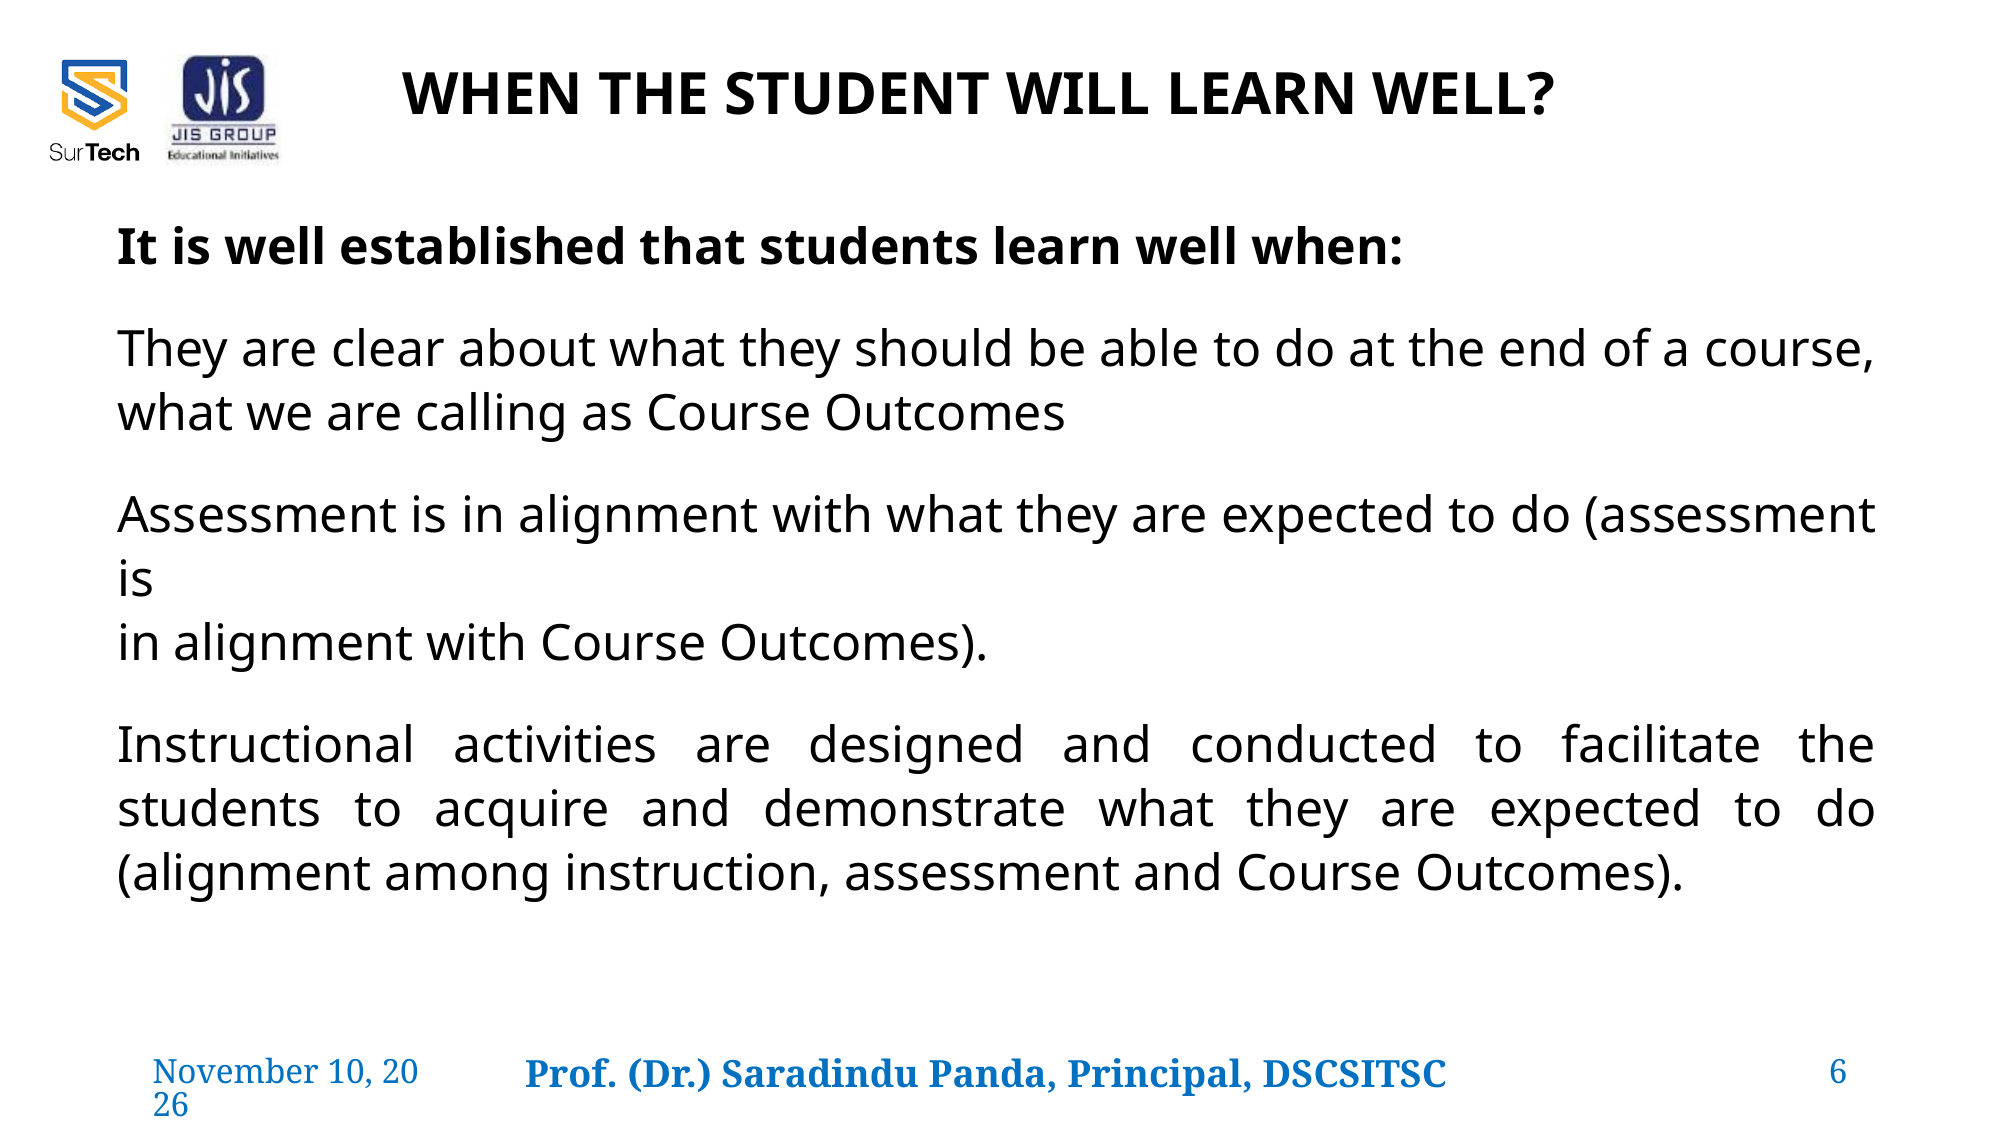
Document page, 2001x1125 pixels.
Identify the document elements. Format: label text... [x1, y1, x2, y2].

subtitle It is well established that students learn well when: They are clear about what they should be able to do at the end of a course, what we are calling as Course Outcomes Assessment is in alignment with what they are expected to do (assessment is in alignment with Course Outcomes). Instructional activities are designed and conducted to facilitate the students to acquire and demonstrate what they are expected to do (alignment among instruction, assessment and Course Outcomes). [102, 202, 1893, 1012]
picture [23, 39, 282, 181]
slide_number 6 [1644, 1042, 1863, 1103]
title WHEN THE STUDENT WILL LEARN WELL? [387, 50, 1893, 134]
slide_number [137, 1042, 436, 1103]
footer Prof. (Dr.) Saradindu Panda, Principal, DSCSITSC [510, 1042, 1533, 1103]
